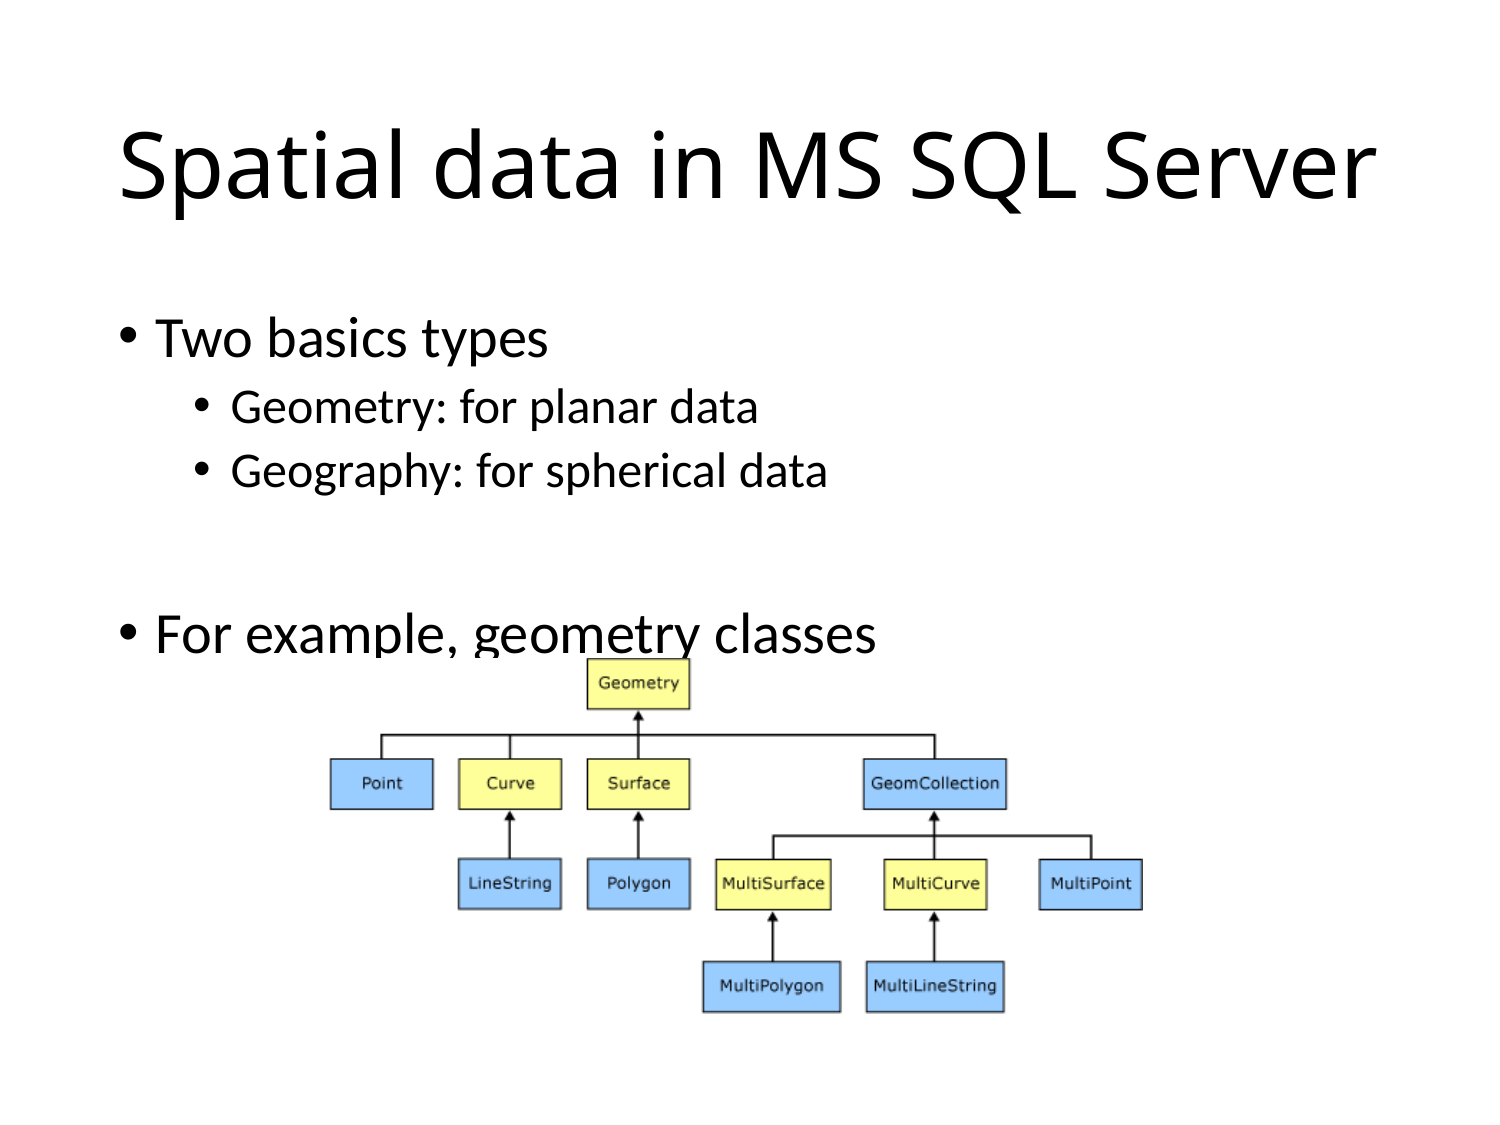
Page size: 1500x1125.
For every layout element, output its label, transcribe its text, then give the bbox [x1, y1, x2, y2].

list Two basics types Geometry: for planar data Geography: for spherical data For example, geometry classes [103, 299, 1397, 1014]
title Spatial data in MS SQL Server [103, 59, 1397, 278]
picture [329, 658, 1143, 1014]
